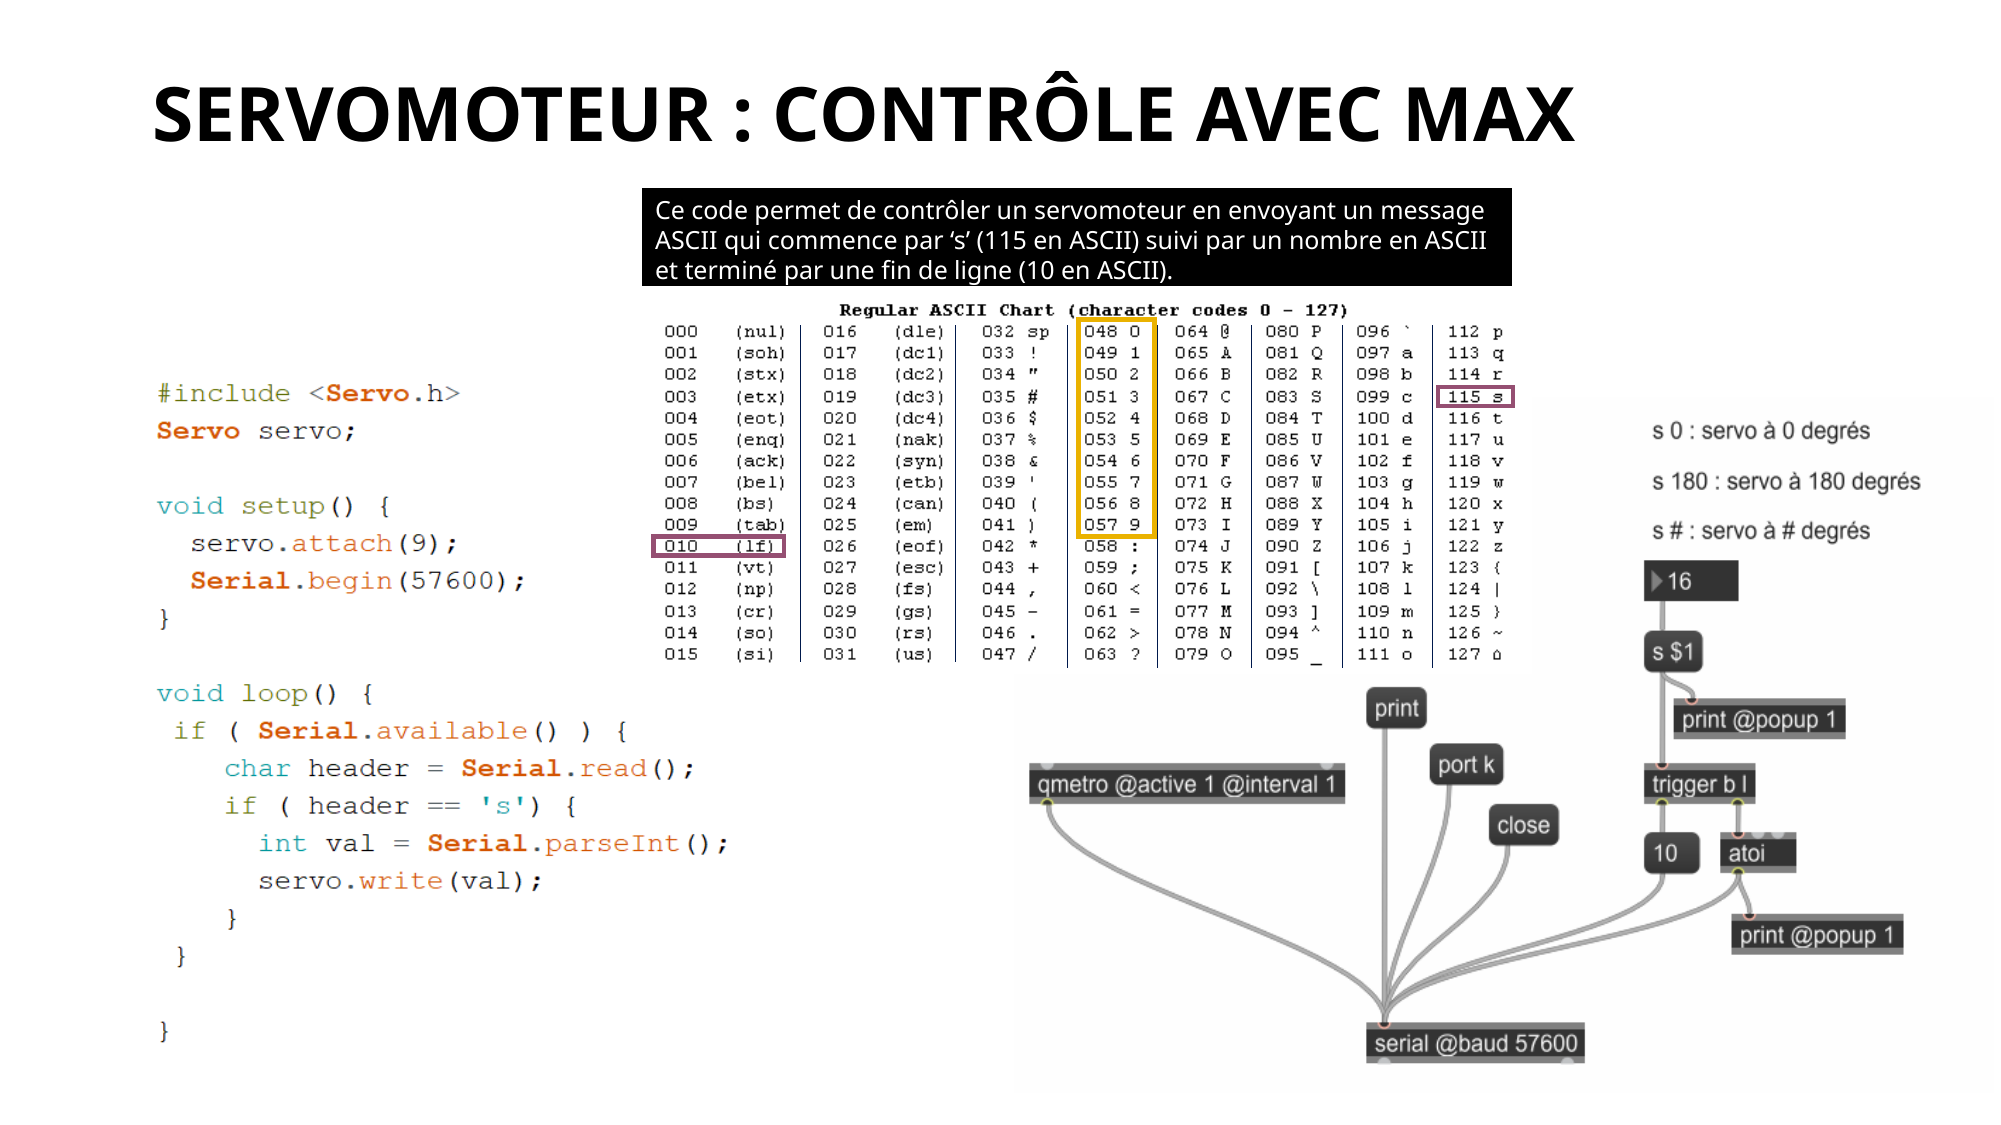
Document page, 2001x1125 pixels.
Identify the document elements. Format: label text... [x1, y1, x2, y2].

picture [1014, 397, 1994, 1093]
text_box Ce code permet de contrôler un servomoteur en envoyant un message ASCII qui commence par ‘s’ (115 en ASCII) suivi par un nombre en ASCII et terminé par une fin de ligne (10 en ASCII). [639, 186, 1514, 286]
title SERVOMOTEUR : CONTRÔLE AVEC MAX [137, 59, 1863, 175]
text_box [636, 286, 1532, 674]
picture [156, 371, 744, 1052]
